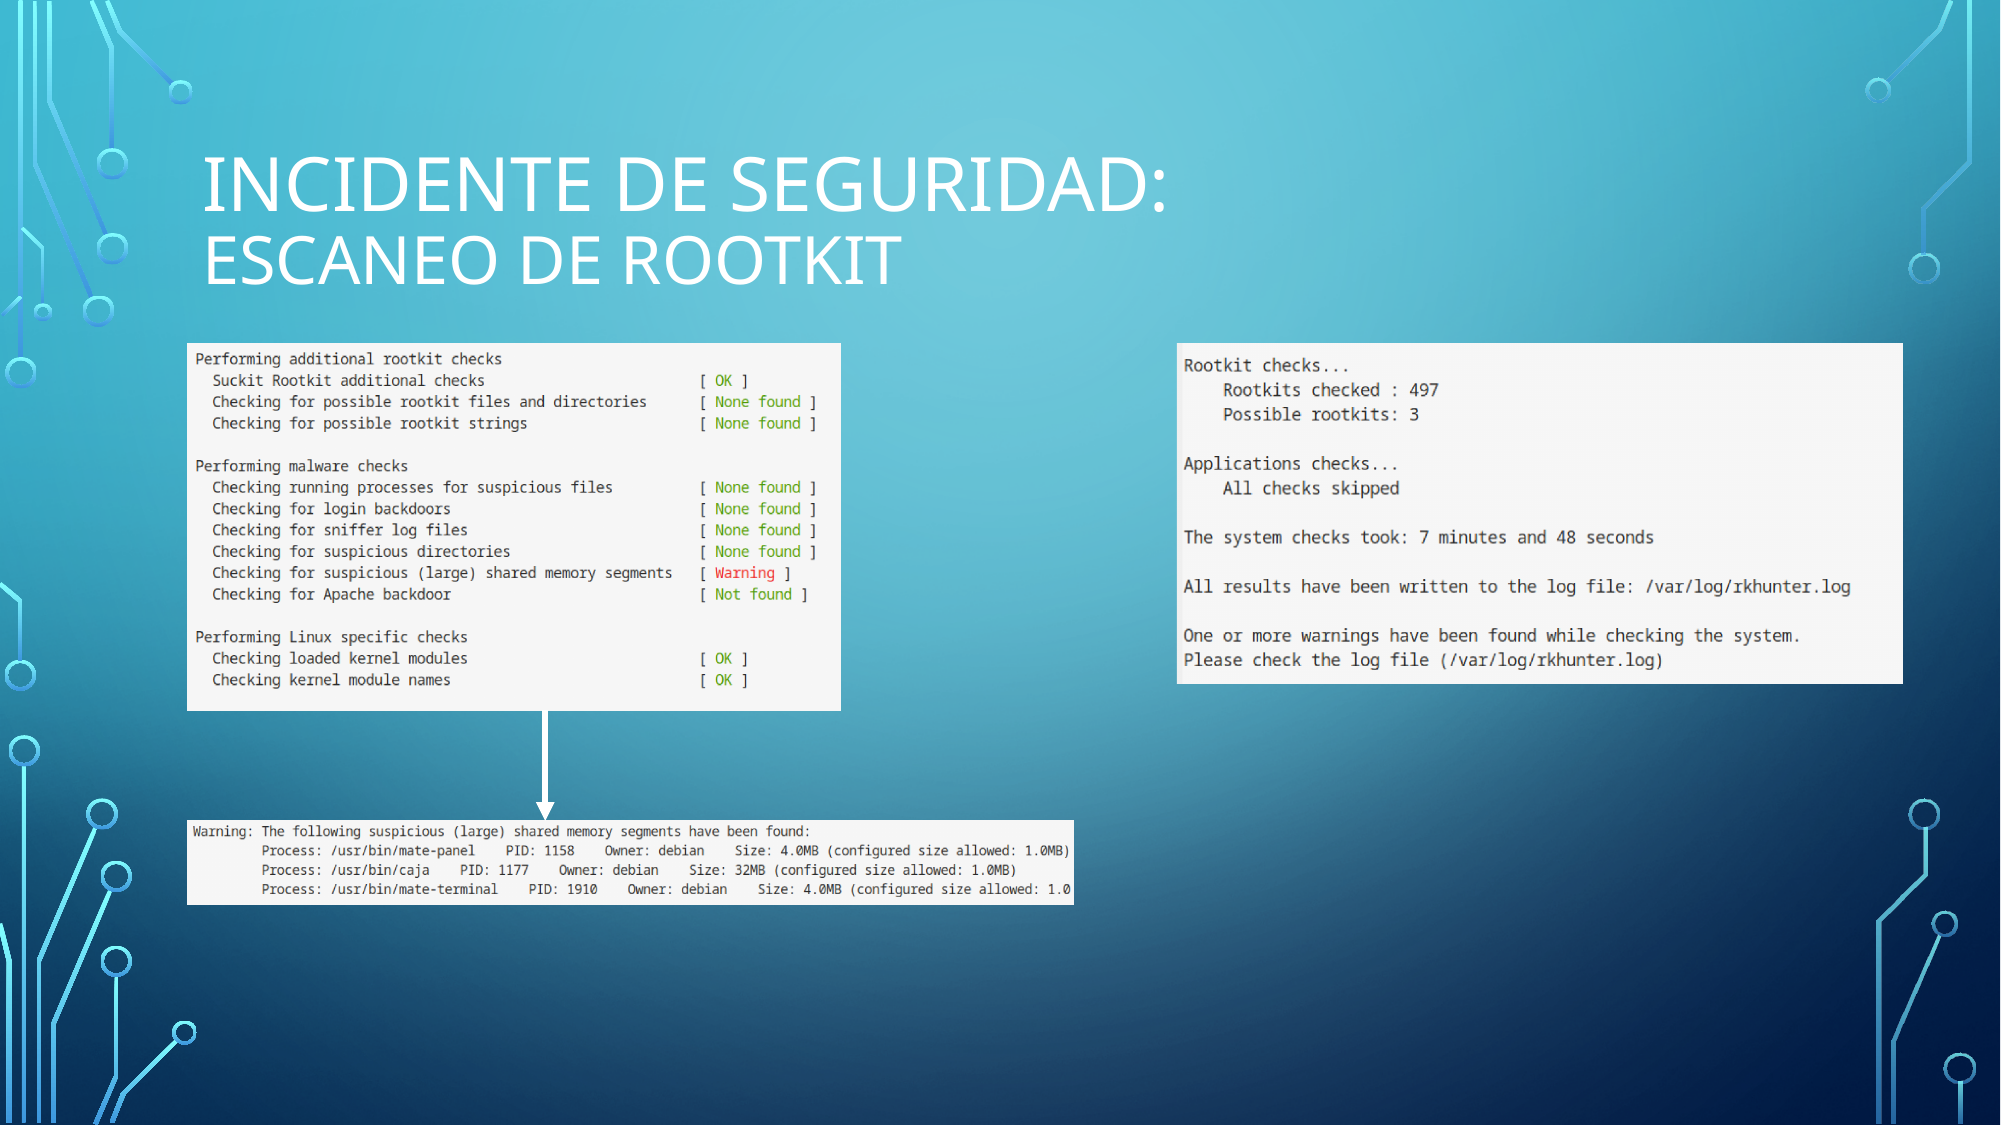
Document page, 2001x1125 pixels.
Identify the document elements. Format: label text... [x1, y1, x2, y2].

title Incidente de Seguridad: escaneo de rootkit [187, 101, 1813, 344]
picture [1176, 343, 1904, 684]
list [186, 343, 841, 711]
picture [186, 820, 1074, 905]
